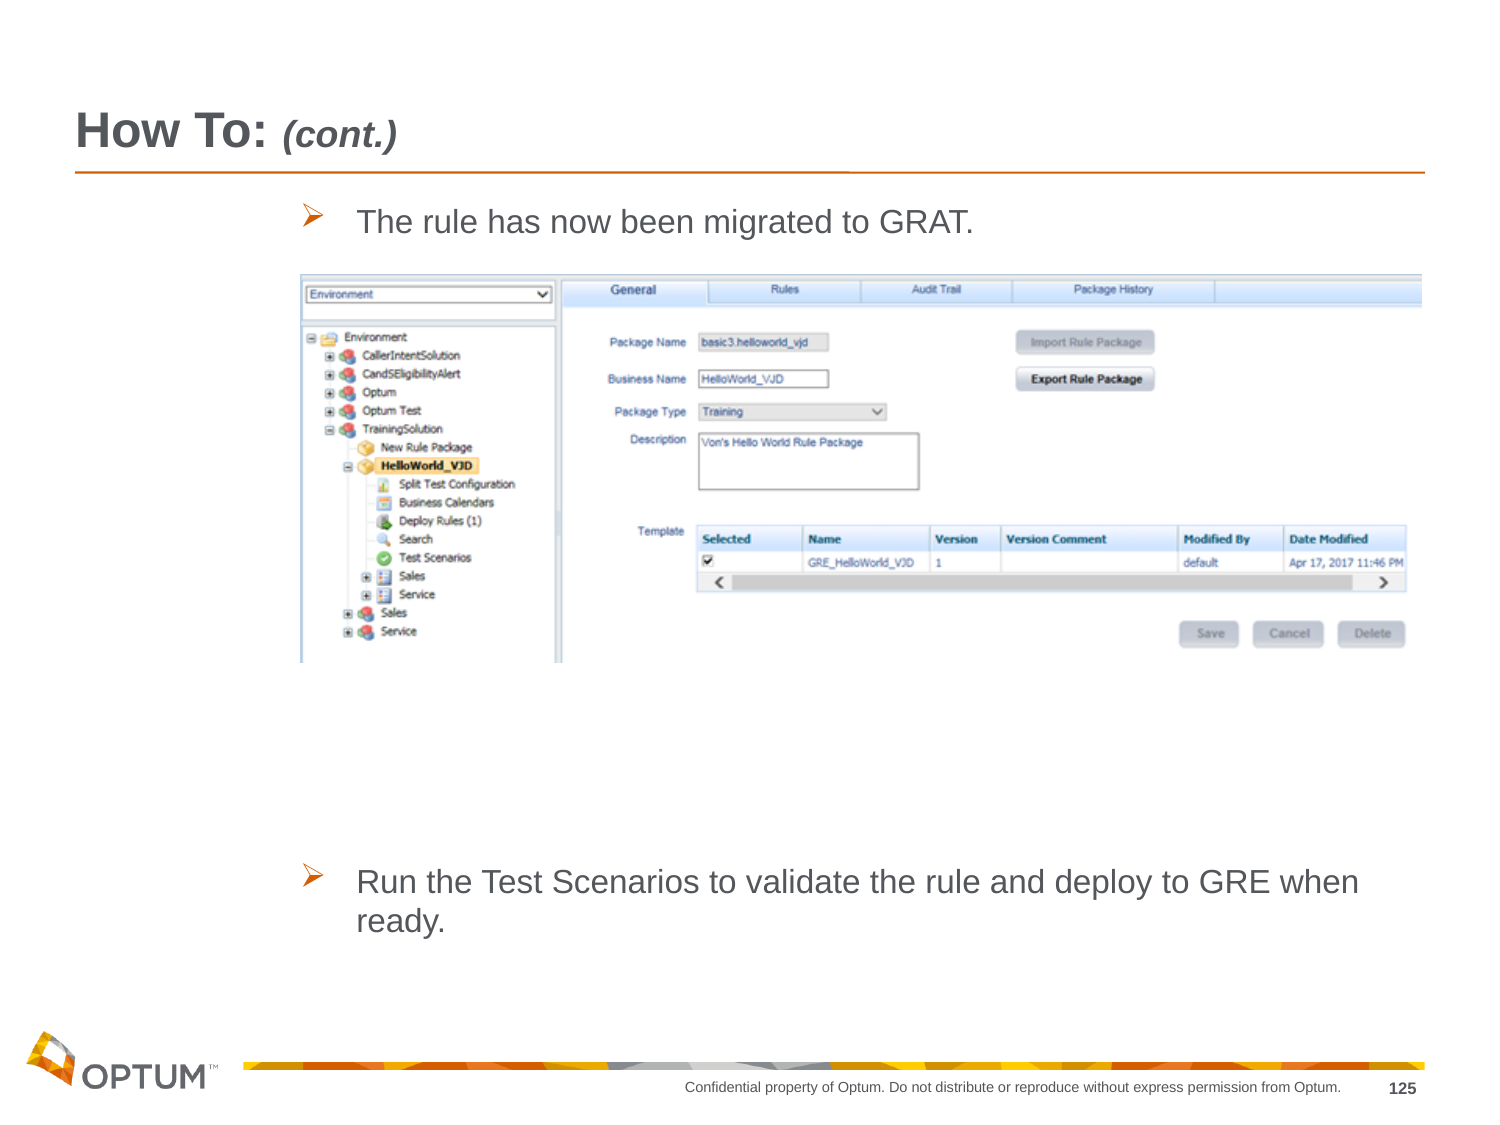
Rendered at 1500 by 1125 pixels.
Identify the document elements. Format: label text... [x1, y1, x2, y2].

picture [243, 1062, 1425, 1070]
picture [299, 274, 1423, 663]
title How To: (cont.) [75, 31, 1425, 158]
list The rule has now been migrated to GRAT. Run the Test Scenarios to validate the rule and deploy to GRE when ready. [75, 200, 1425, 1040]
picture [24, 1029, 220, 1091]
